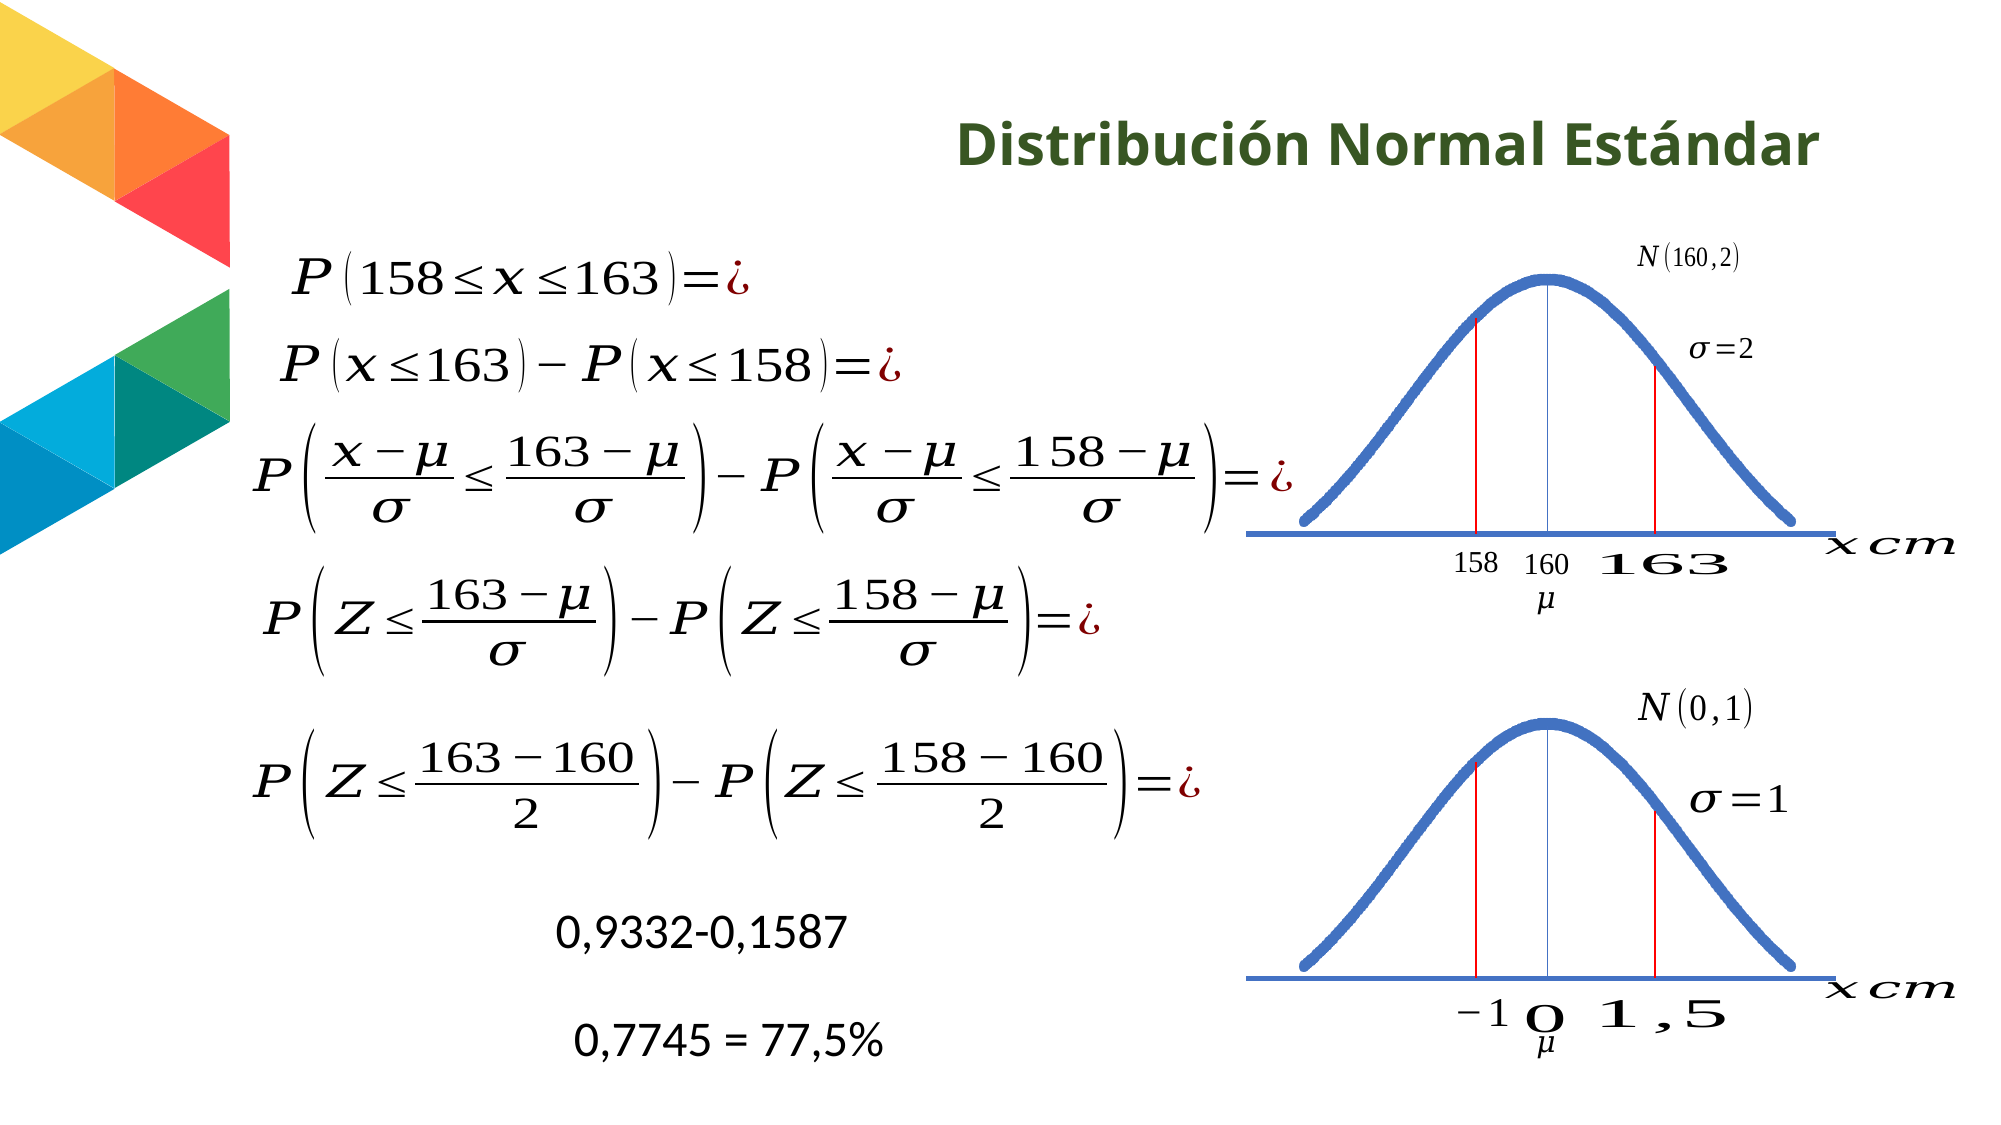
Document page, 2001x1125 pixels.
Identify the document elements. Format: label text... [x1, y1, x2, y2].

title Distribución Normal Estándar [402, 108, 1836, 206]
picture [1279, 671, 1843, 998]
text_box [1246, 227, 1961, 616]
